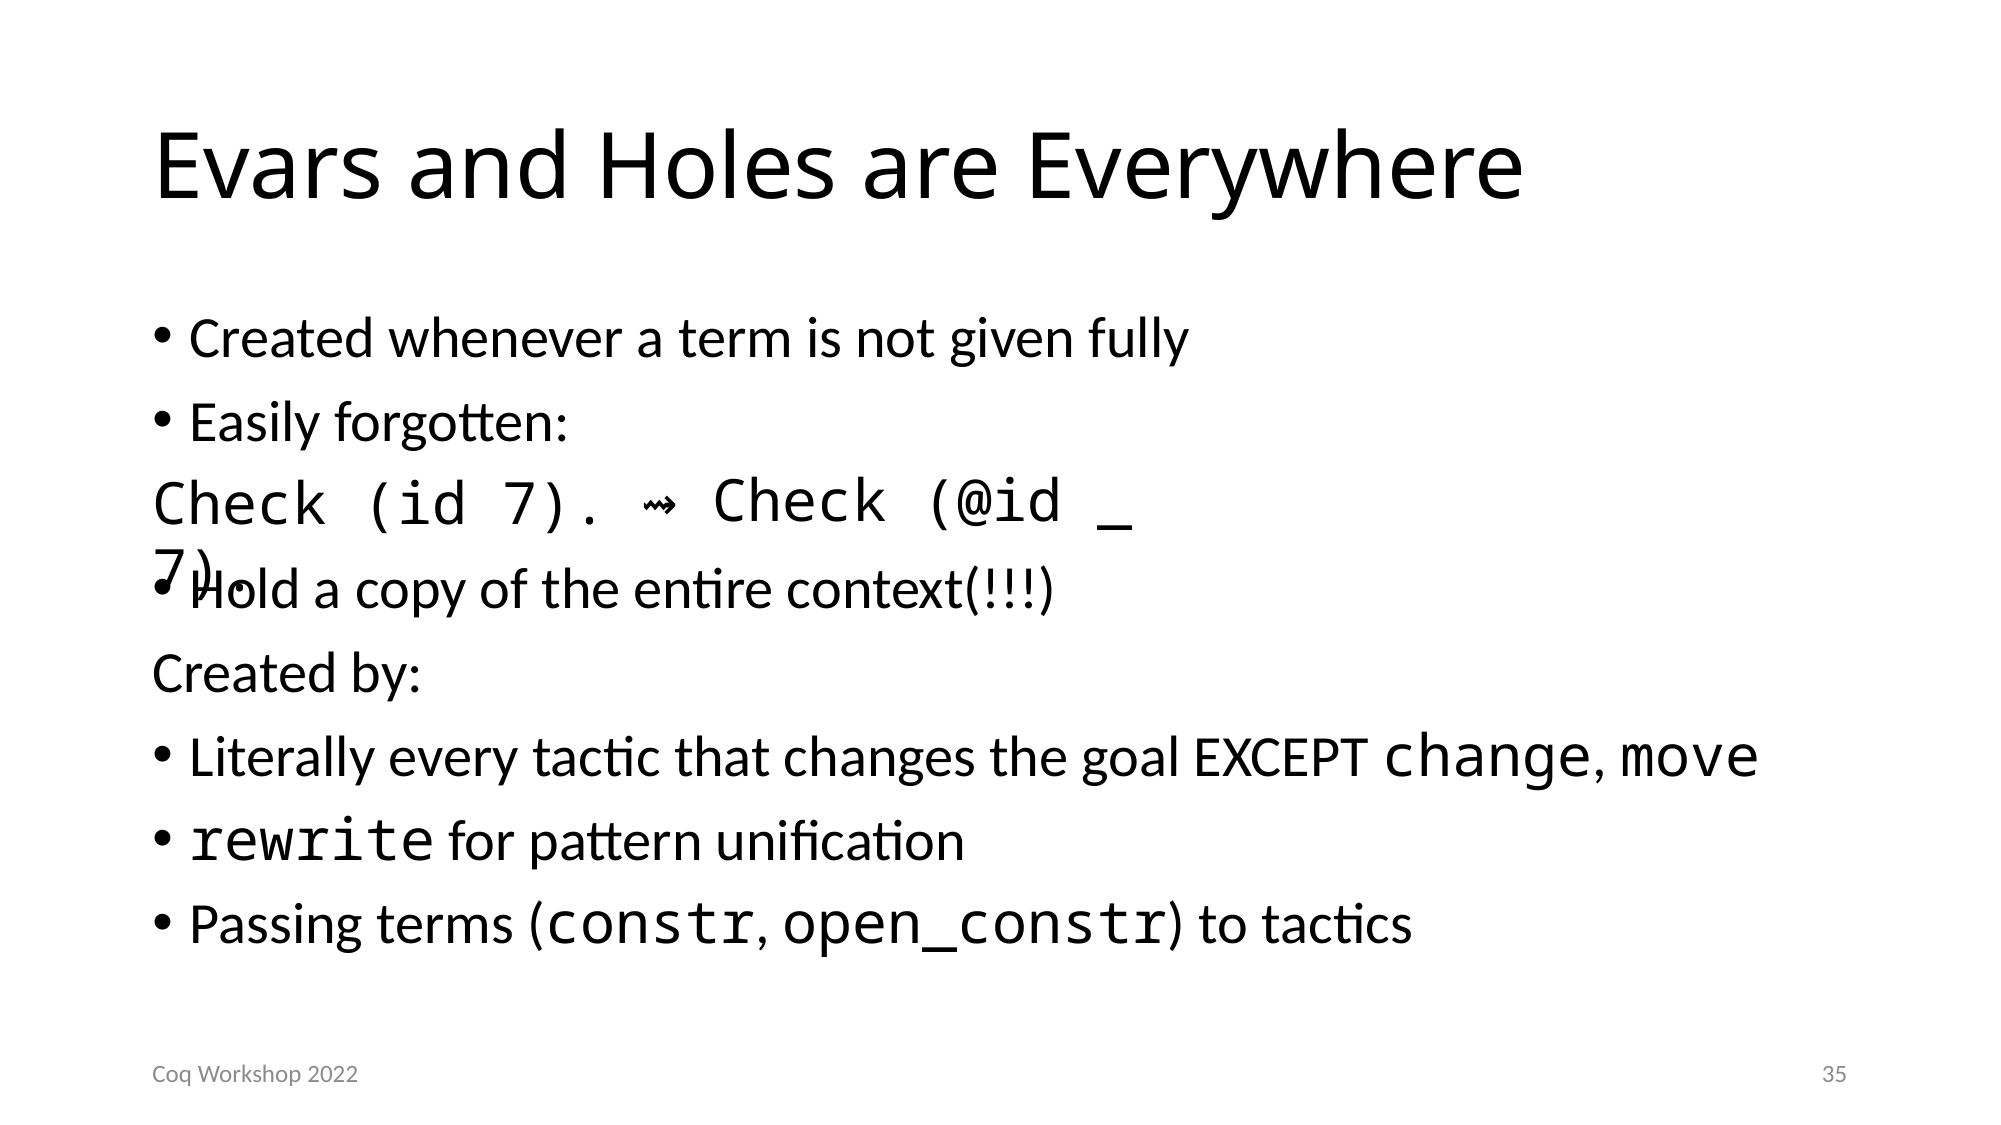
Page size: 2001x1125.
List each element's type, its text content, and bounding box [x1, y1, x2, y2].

title Evars and Holes are Everywhere [137, 59, 1863, 278]
list Created whenever a term is not given fully Easily forgotten: Check (id 7). Hold a copy of the entire context(!!!) Created by: Literally every tactic that changes the goal EXCEPT change, move rewrite for pattern unification Passing terms (constr, open_constr) to tactics [137, 299, 2000, 1014]
slide_number 35 [1412, 1042, 1863, 1103]
slide_number Coq Workshop 2022 [137, 1042, 588, 1103]
text_box ⇝ Check (@id _ 7). [137, 456, 1241, 611]
